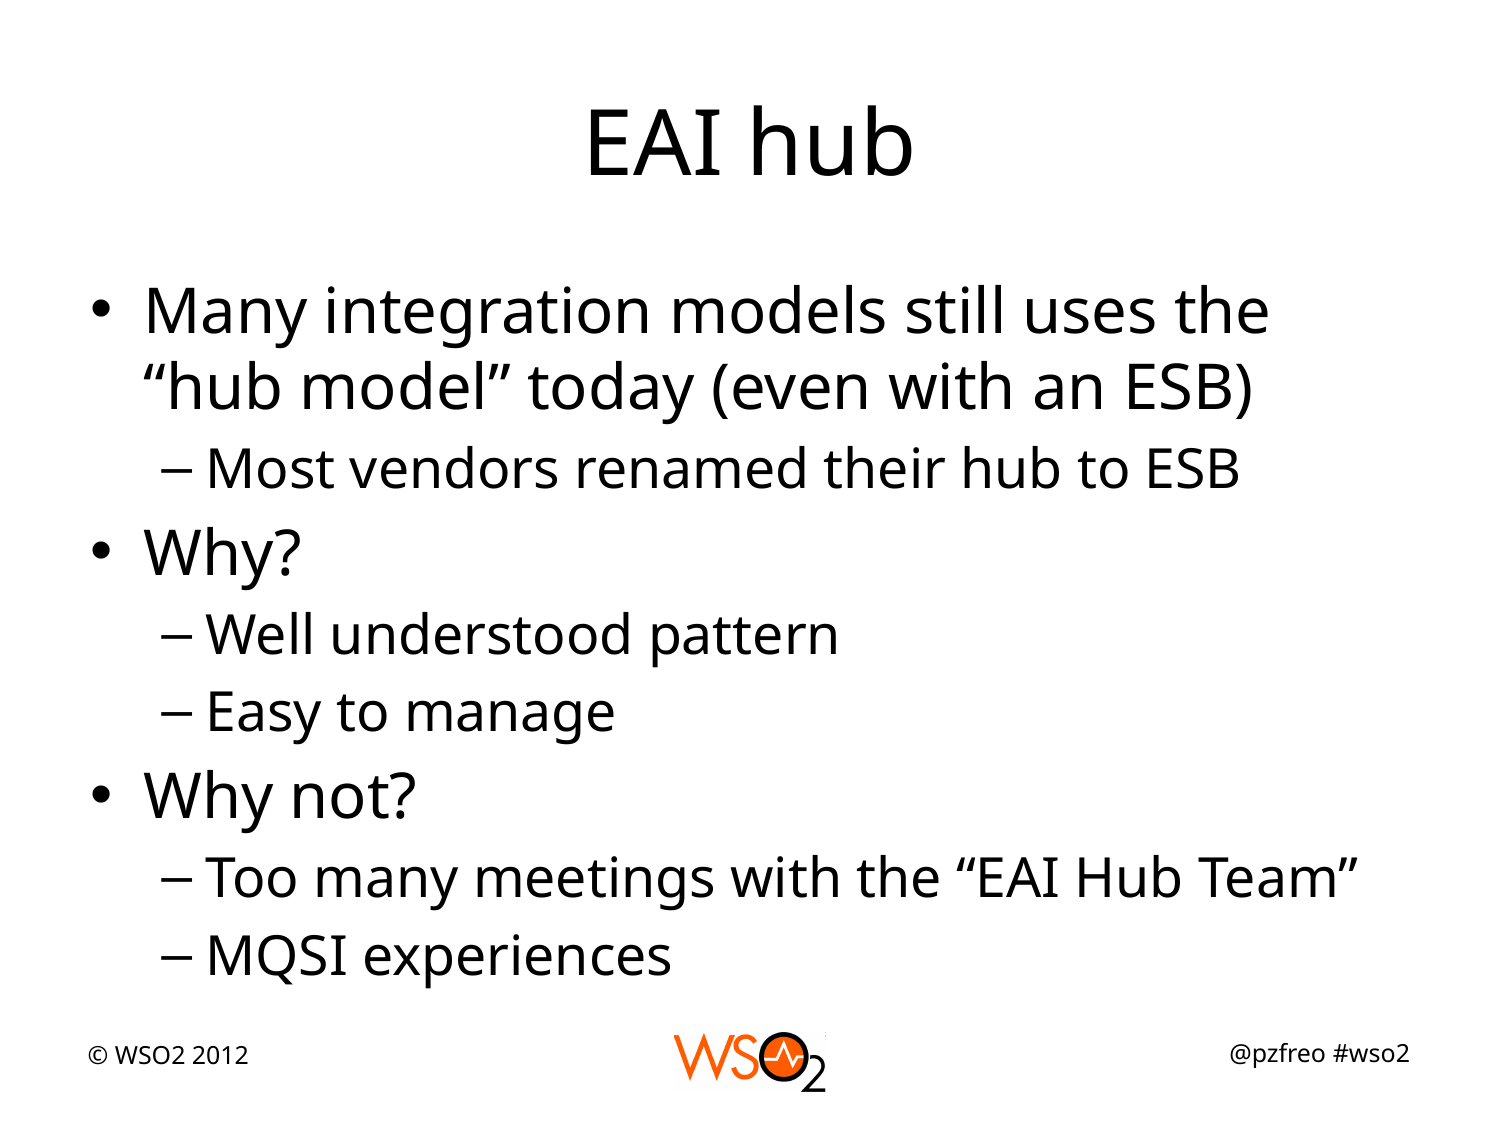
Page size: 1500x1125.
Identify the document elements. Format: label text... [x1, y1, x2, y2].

picture [674, 1032, 826, 1092]
list Many integration models still uses the “hub model” today (even with an ESB) Most vendors renamed their hub to ESB Why? Well understood pattern Easy to manage Why not? Too many meetings with the “EAI Hub Team” MQSI experiences [75, 262, 1425, 1005]
title EAI hub [75, 45, 1425, 233]
